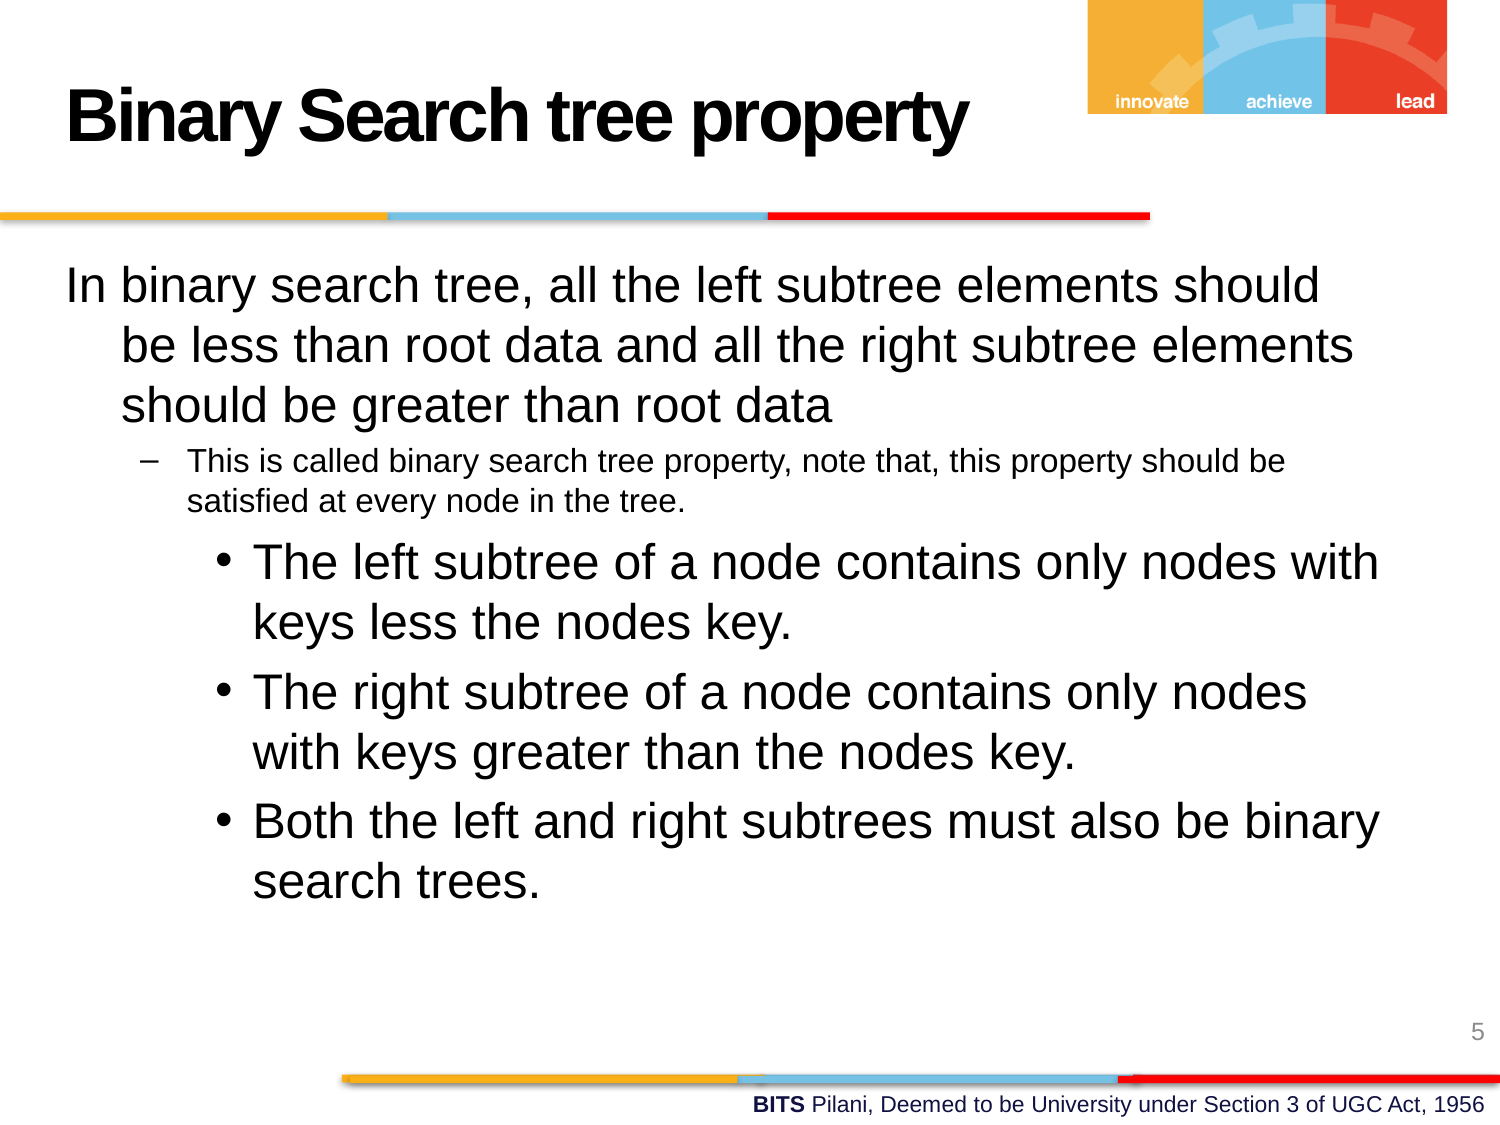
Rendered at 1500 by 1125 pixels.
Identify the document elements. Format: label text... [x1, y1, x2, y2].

list Binary Search tree property [50, 24, 1088, 213]
picture [1087, 0, 1448, 114]
slide_number 5 [1149, 1000, 1500, 1061]
list In binary search tree, all the left subtree elements should be less than root data and all the right subtree elements should be greater than root data This is called binary search tree property, note that, this property should be satisfied at every node in the tree. The left subtree of a node contains only nodes with keys less the nodes key. The right subtree of a node contains only nodes with keys greater than the nodes key. Both the left and right subtrees must also be binary search trees. [50, 245, 1400, 988]
